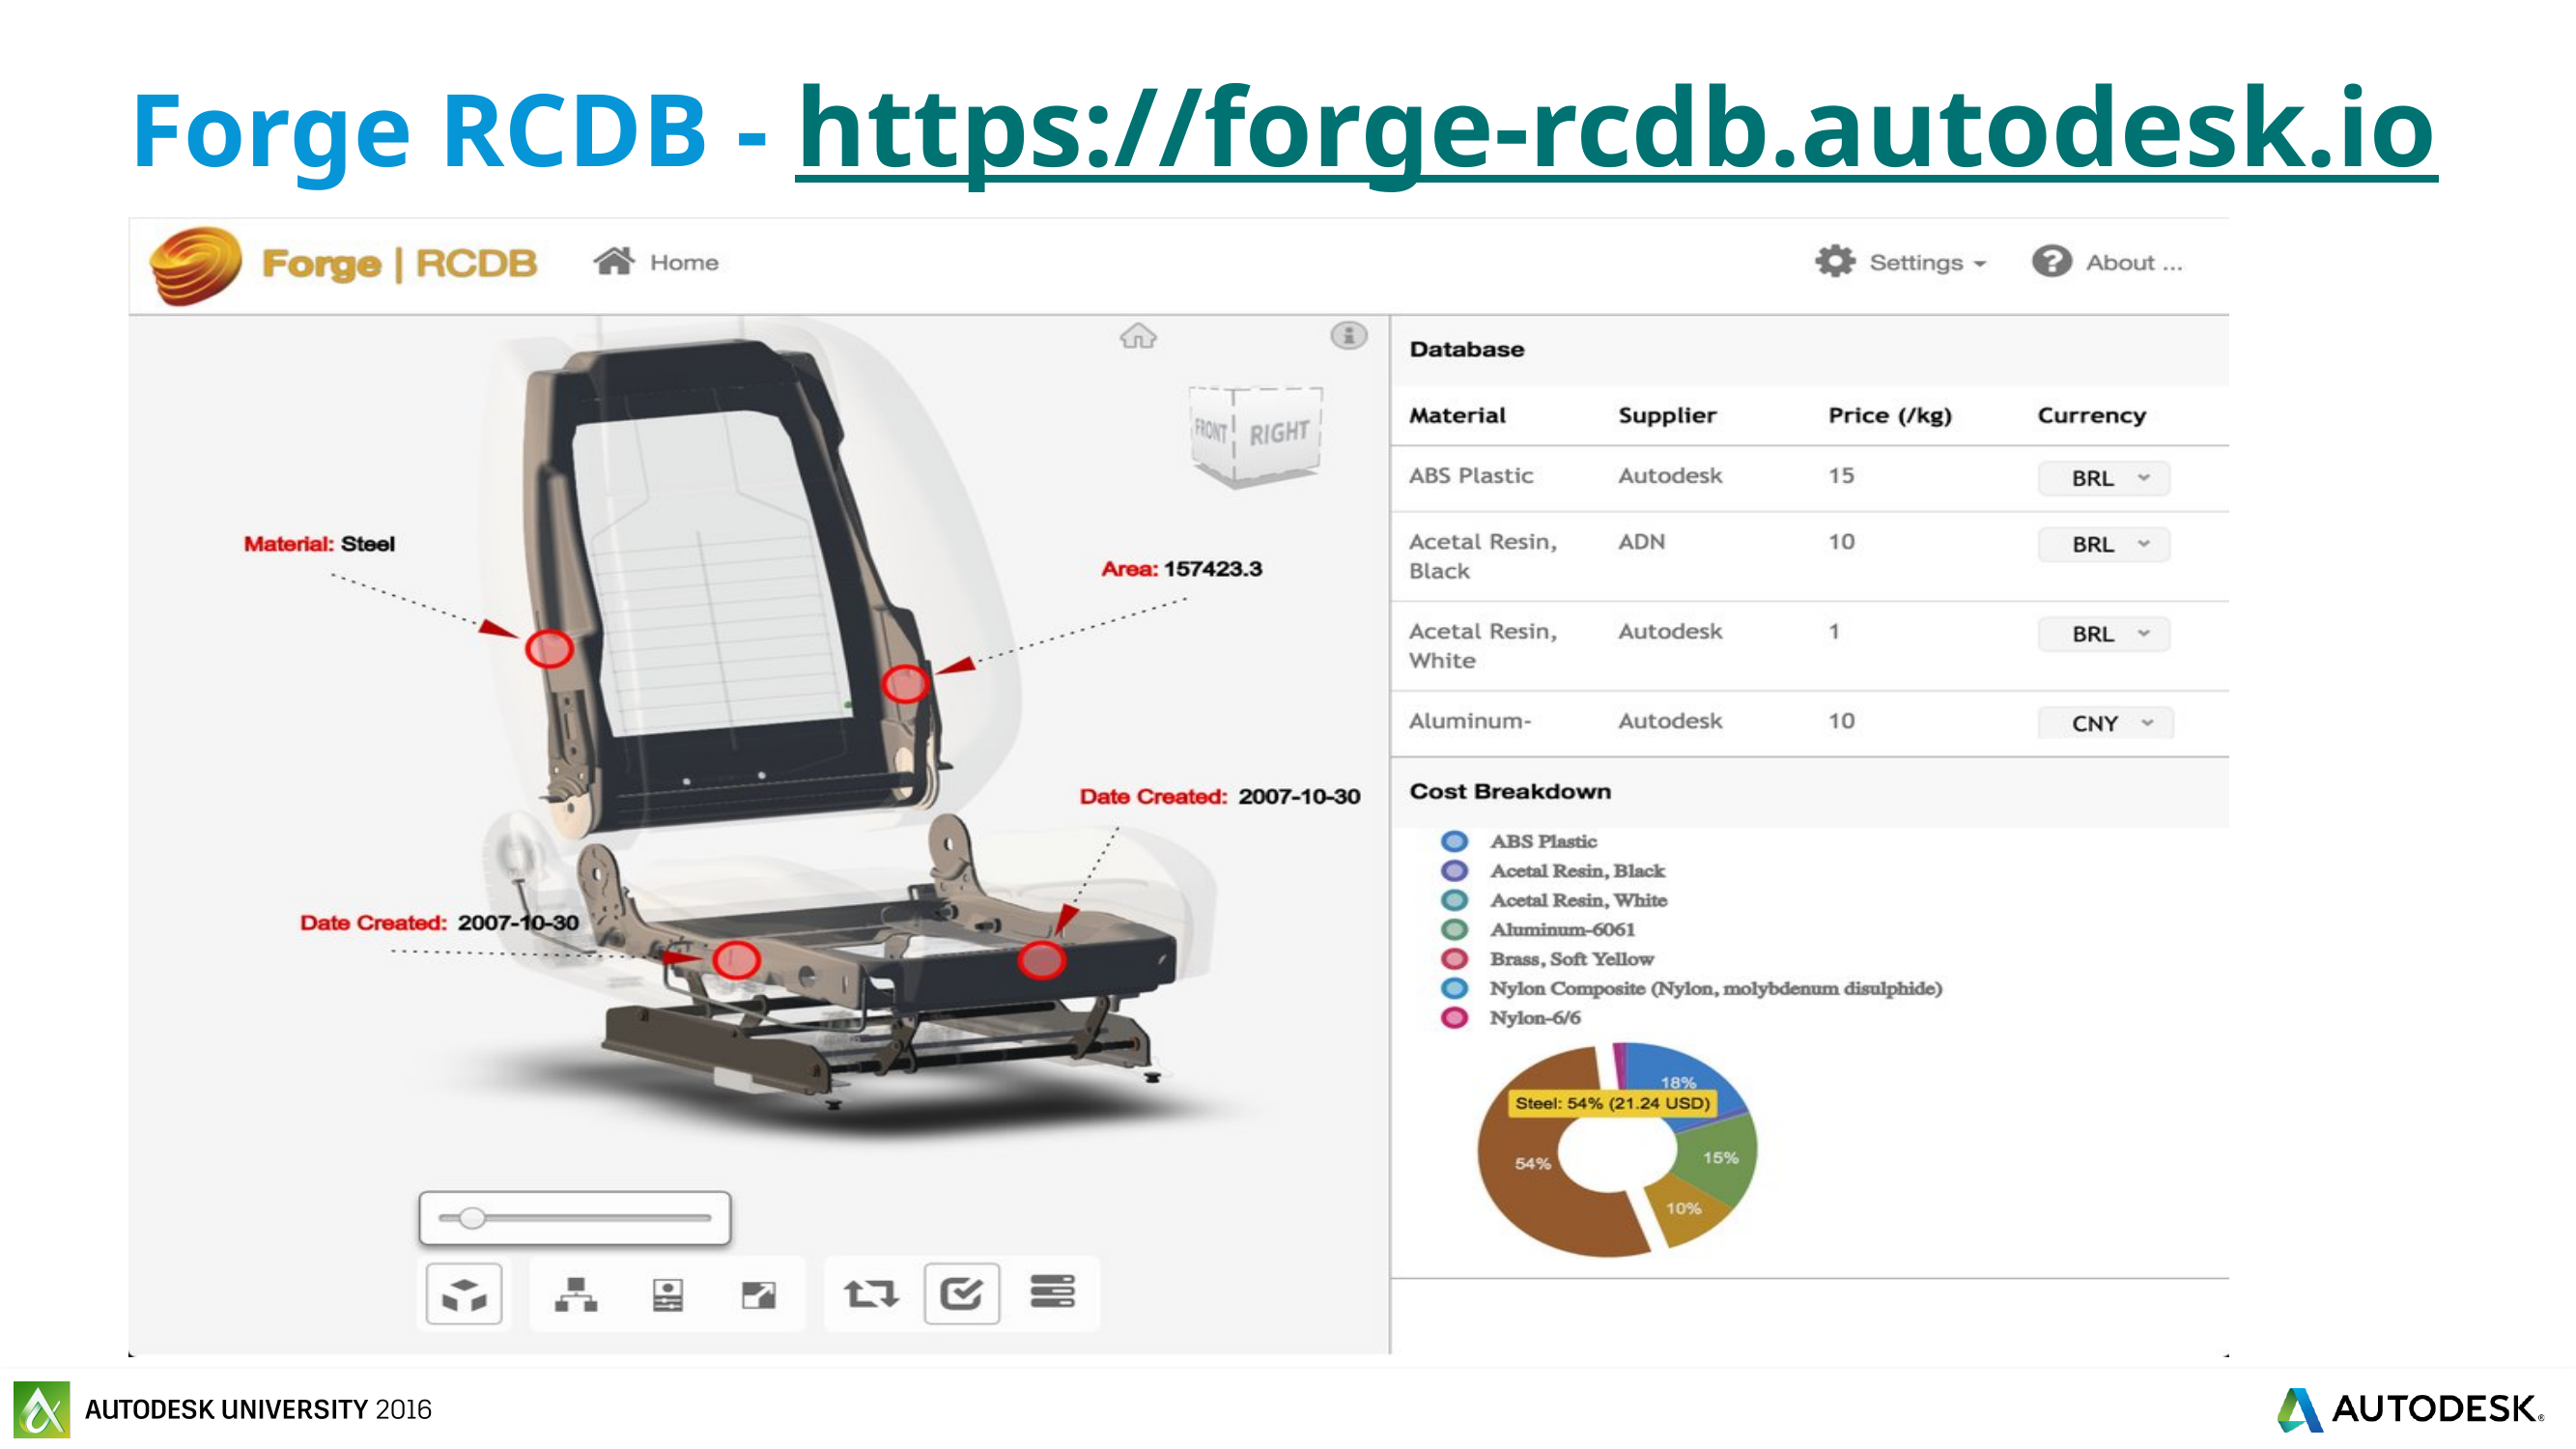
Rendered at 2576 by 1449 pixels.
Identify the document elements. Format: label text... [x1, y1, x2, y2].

picture [128, 217, 2230, 1358]
picture [2276, 1386, 2545, 1434]
title Forge RCDB - https://forge-rcdb.autodesk.io [128, 58, 2448, 299]
picture [14, 1381, 481, 1438]
